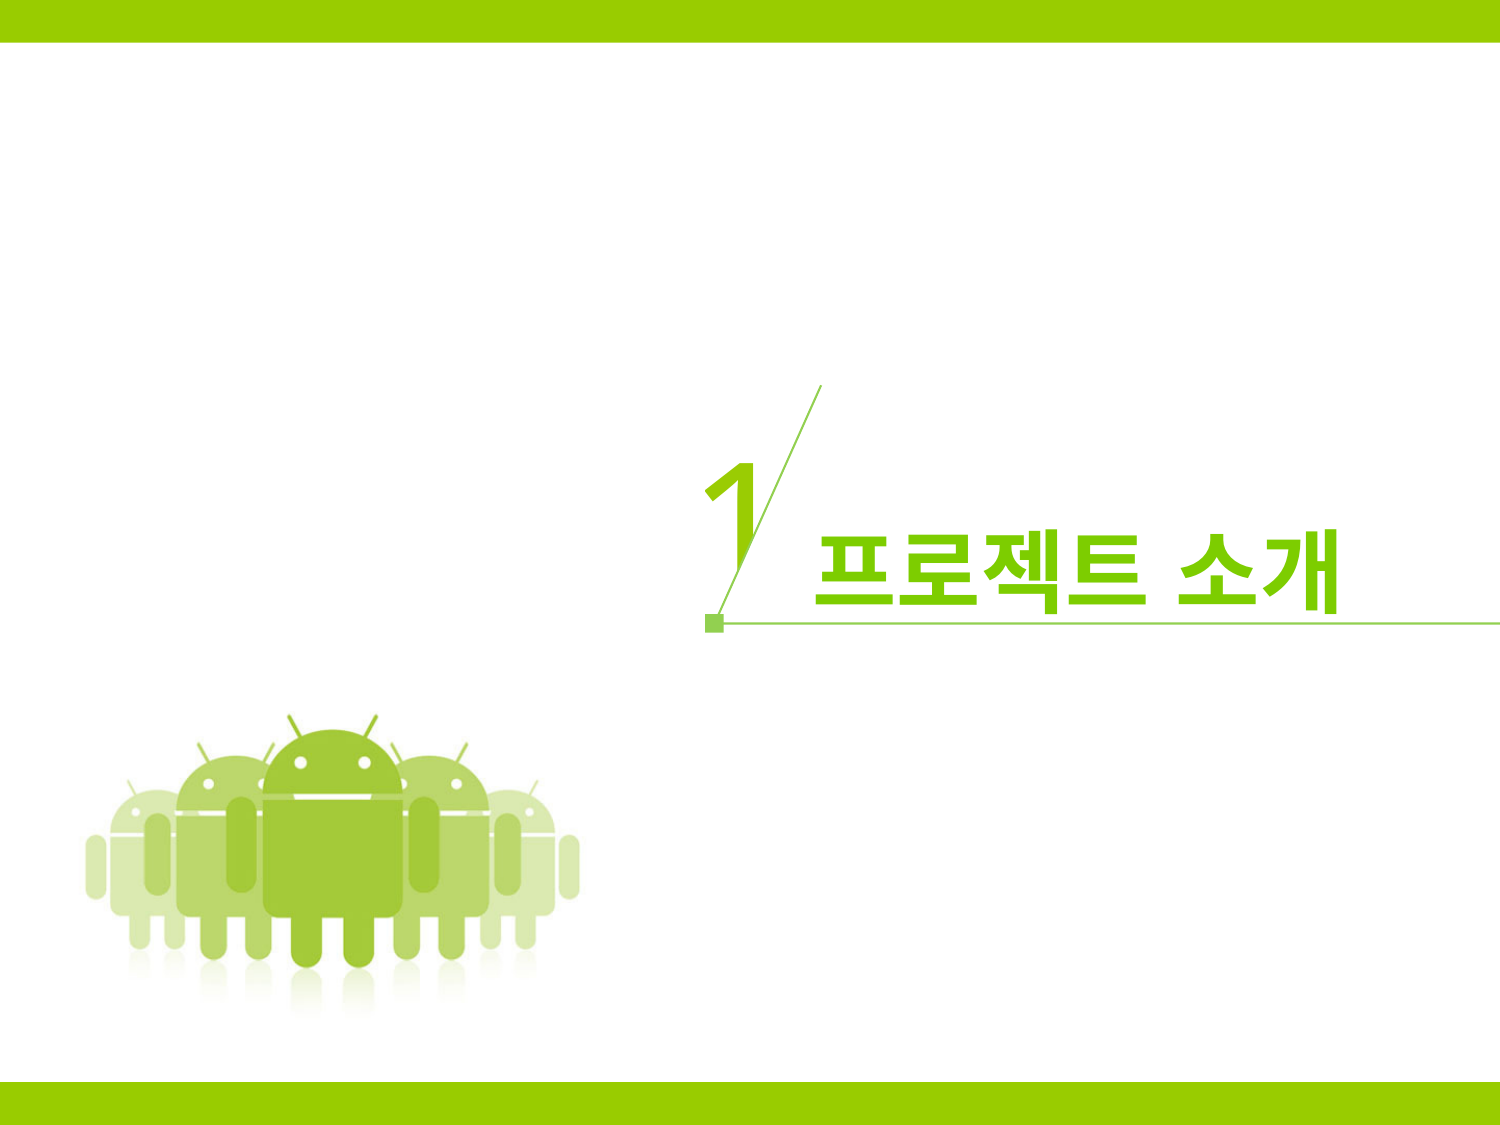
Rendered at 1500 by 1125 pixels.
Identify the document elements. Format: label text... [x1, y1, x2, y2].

text_box 1 [674, 403, 809, 639]
text_box [1361, 574, 1500, 626]
text_box 프로젝트 소개 [797, 507, 1361, 633]
text_box [717, 384, 1168, 626]
picture [29, 653, 633, 1057]
text_box [703, 612, 726, 635]
